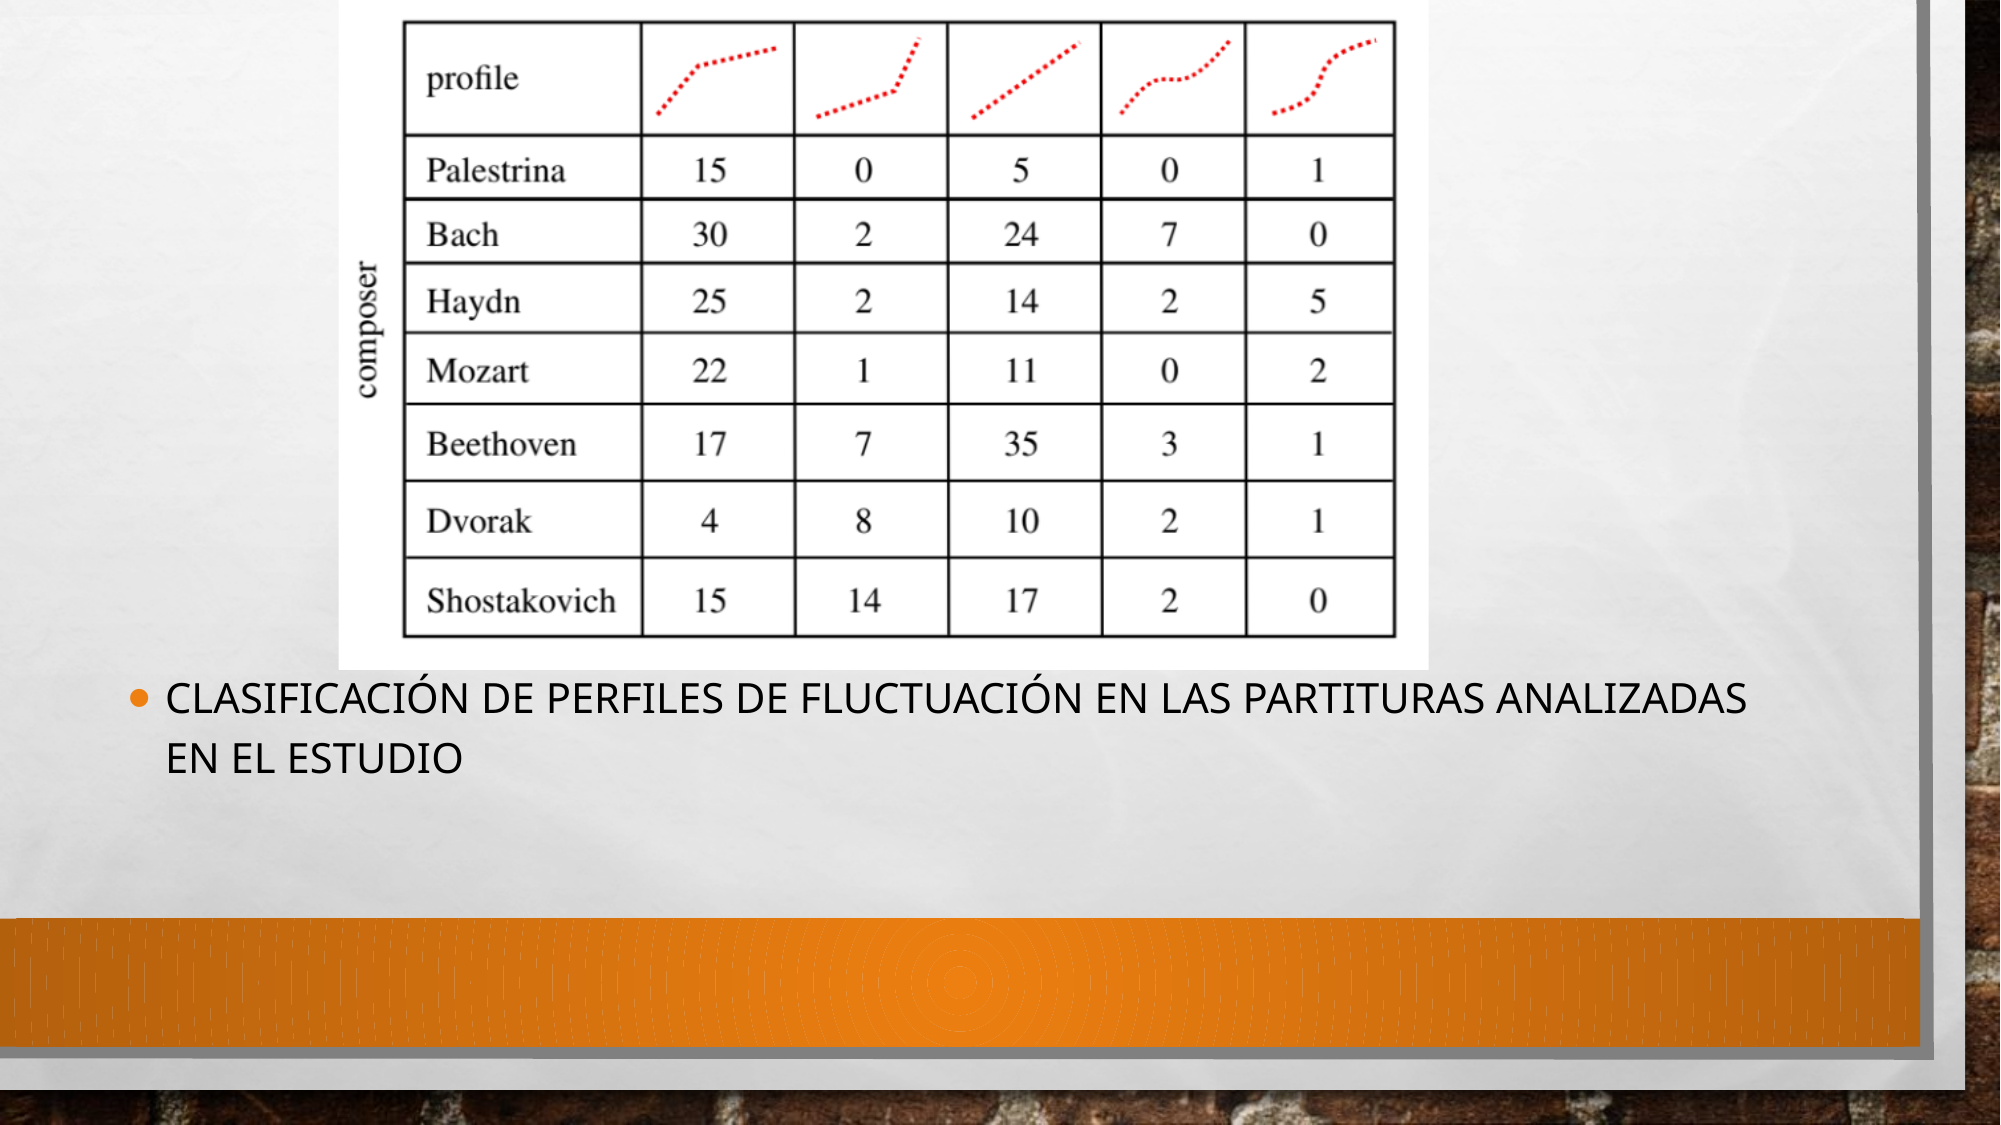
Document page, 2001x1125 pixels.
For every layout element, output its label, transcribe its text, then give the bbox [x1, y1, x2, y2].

list Clasificación de perfiles de fluctuación en las partituras analizadas en el estudio [112, 562, 1818, 882]
picture [0, 0, 2000, 1125]
picture [338, 0, 1429, 671]
